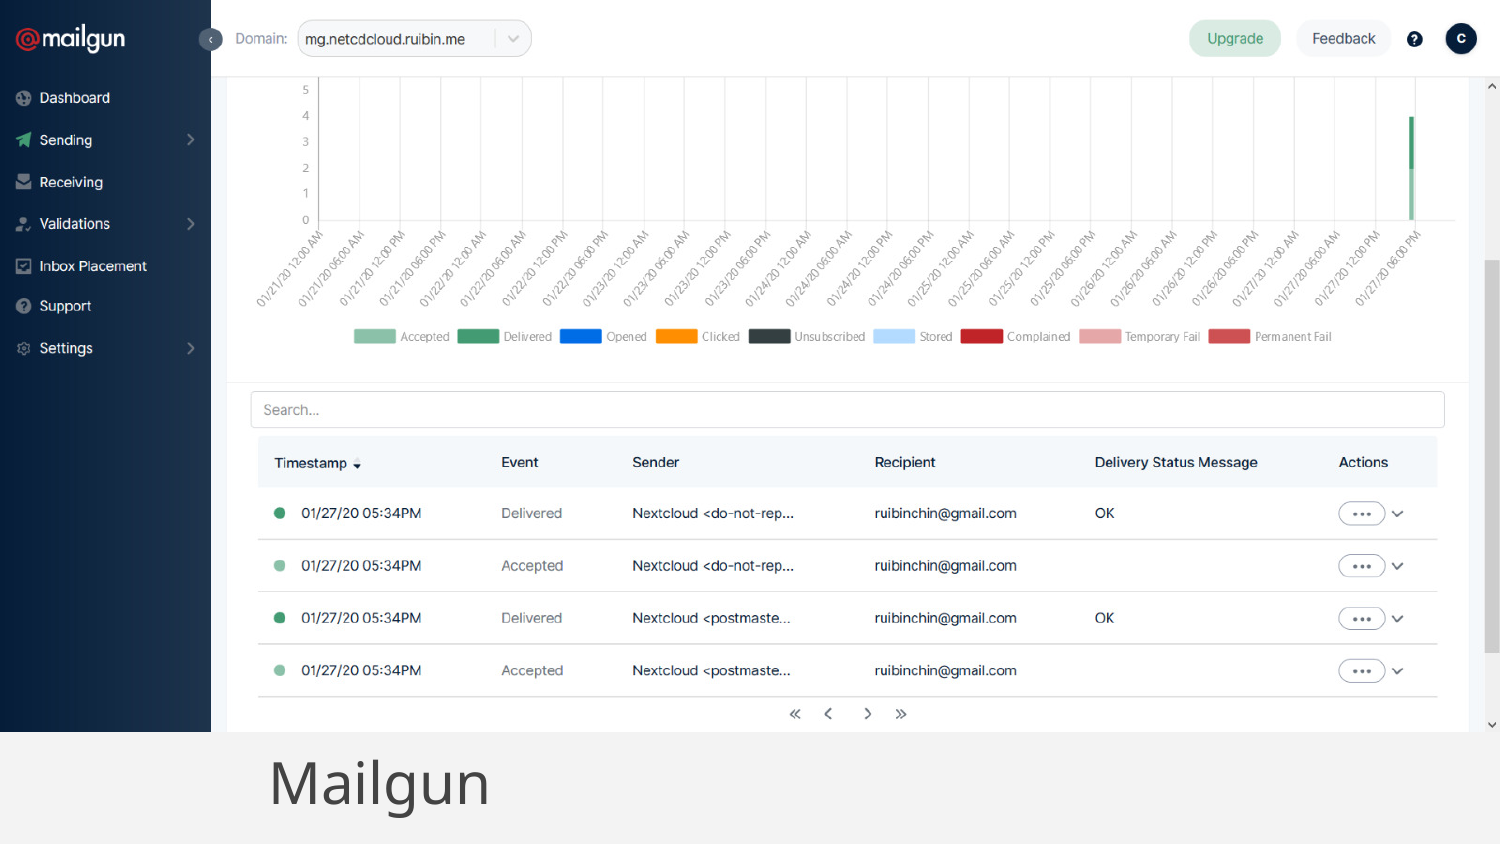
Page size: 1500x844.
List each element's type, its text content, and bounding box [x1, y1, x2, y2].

title Mailgun [10, 741, 750, 831]
picture [0, 0, 1500, 732]
